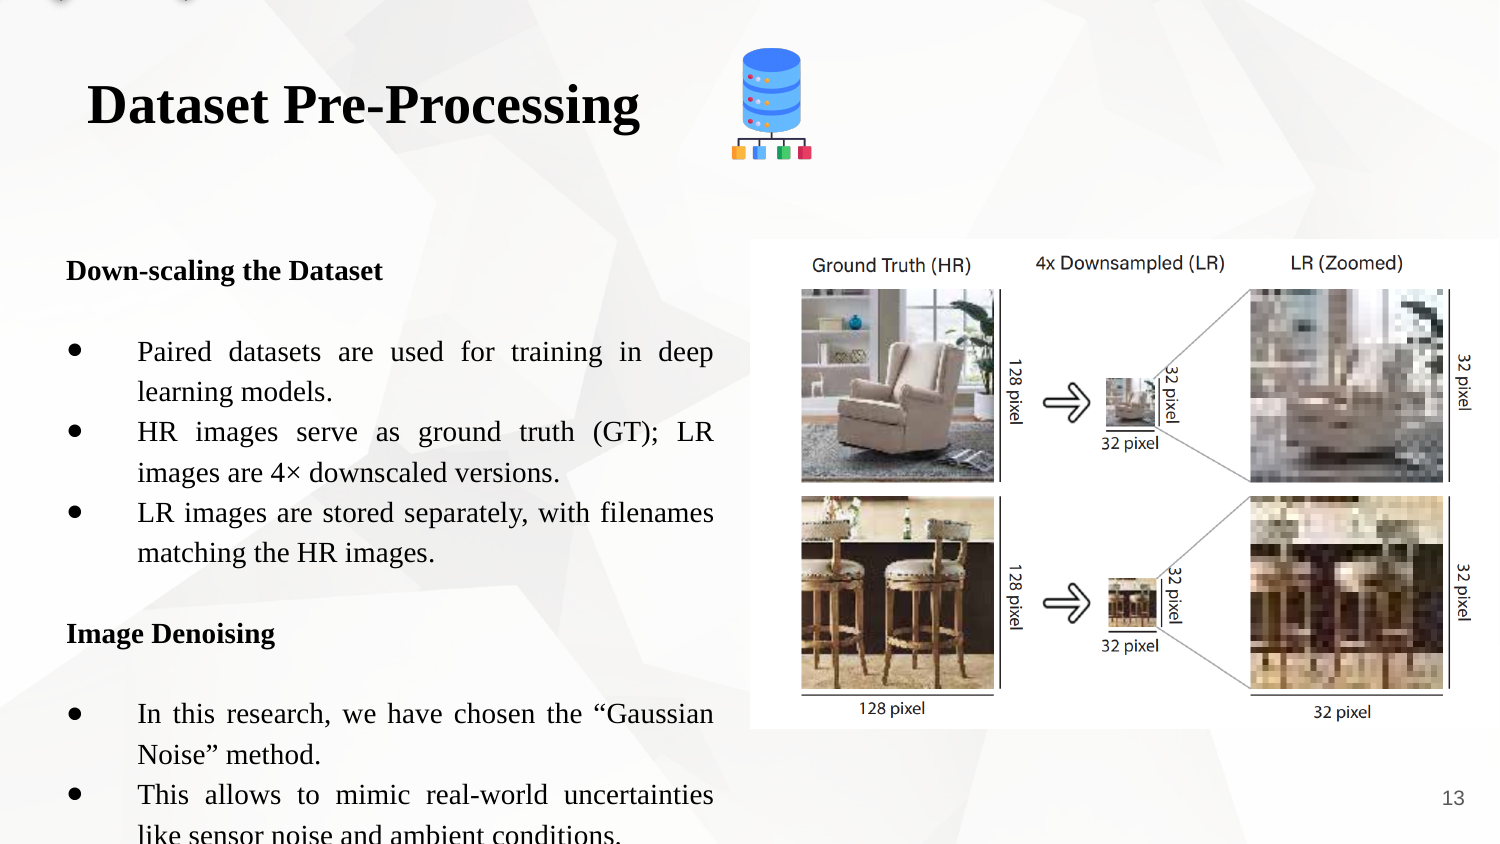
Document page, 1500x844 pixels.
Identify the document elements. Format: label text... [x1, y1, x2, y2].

title Dataset Pre-Processing [72, 42, 707, 151]
subtitle Down-scaling the Dataset Paired datasets are used for training in deep learning models. HR images serve as ground truth (GT); LR images are 4× downscaled versions. LR images are stored separately, with filenames matching the HR images. Image Denoising In this research, we have chosen the “Gaussian Noise” method. This allows to mimic real-world uncertainties like sensor noise and ambient conditions. [51, 230, 730, 844]
picture [0, 0, 1500, 844]
slide_number ‹#› [1389, 764, 1480, 830]
